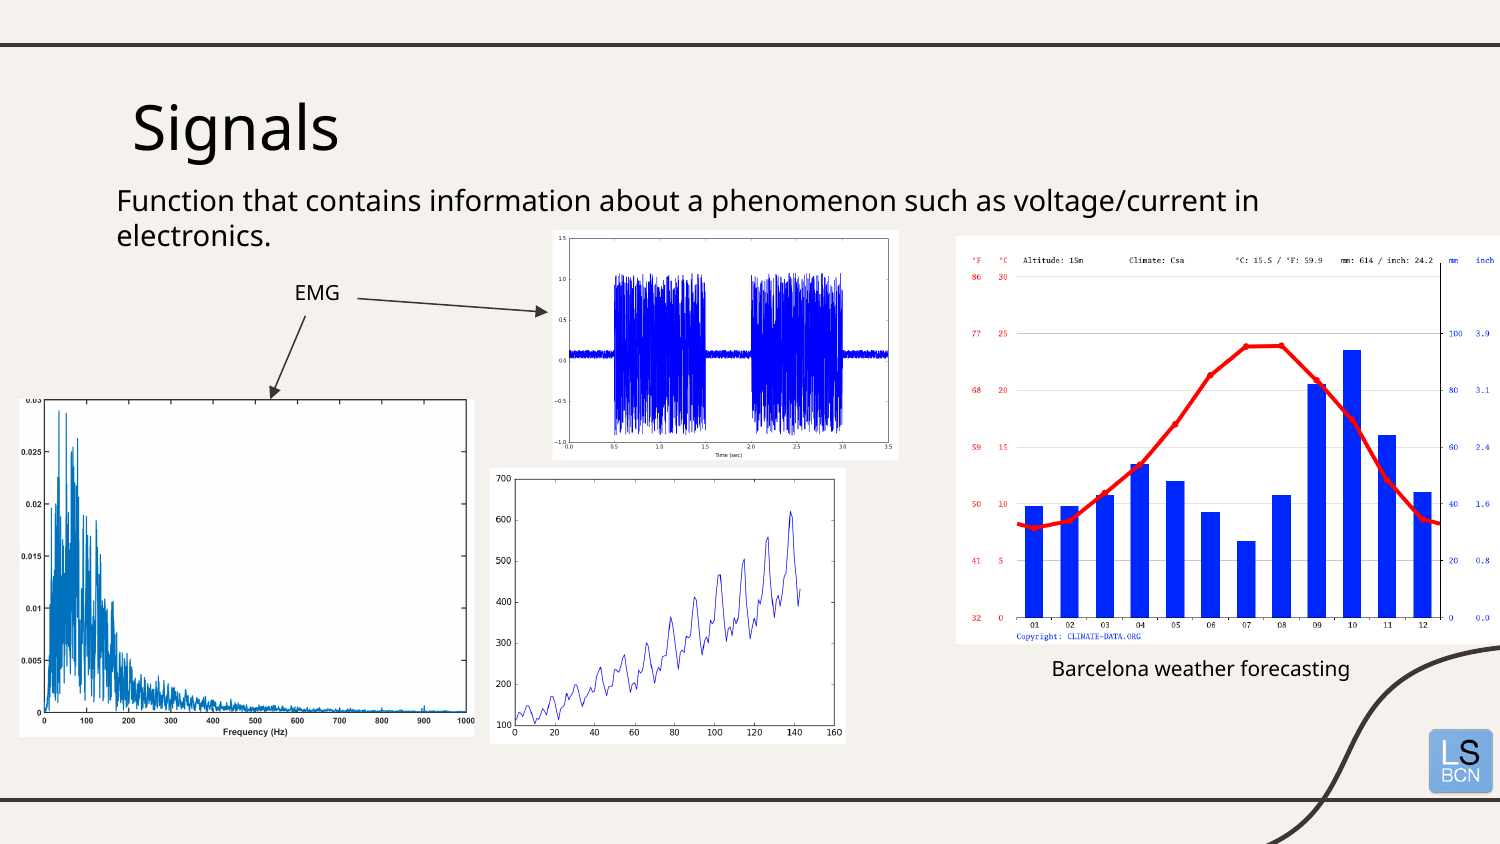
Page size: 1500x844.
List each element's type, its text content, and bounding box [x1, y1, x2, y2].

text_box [269, 315, 306, 400]
picture [489, 468, 846, 744]
text_box EMG [279, 264, 363, 319]
picture [19, 399, 475, 737]
picture [956, 236, 1500, 645]
picture [1421, 721, 1500, 801]
text_box Barcelona weather forecasting [1036, 652, 1421, 696]
picture [552, 230, 899, 460]
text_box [357, 298, 549, 313]
text_box Function that contains information about a phenomenon such as voltage/current in electronics. [101, 166, 1422, 276]
title Signals [116, 72, 1278, 166]
